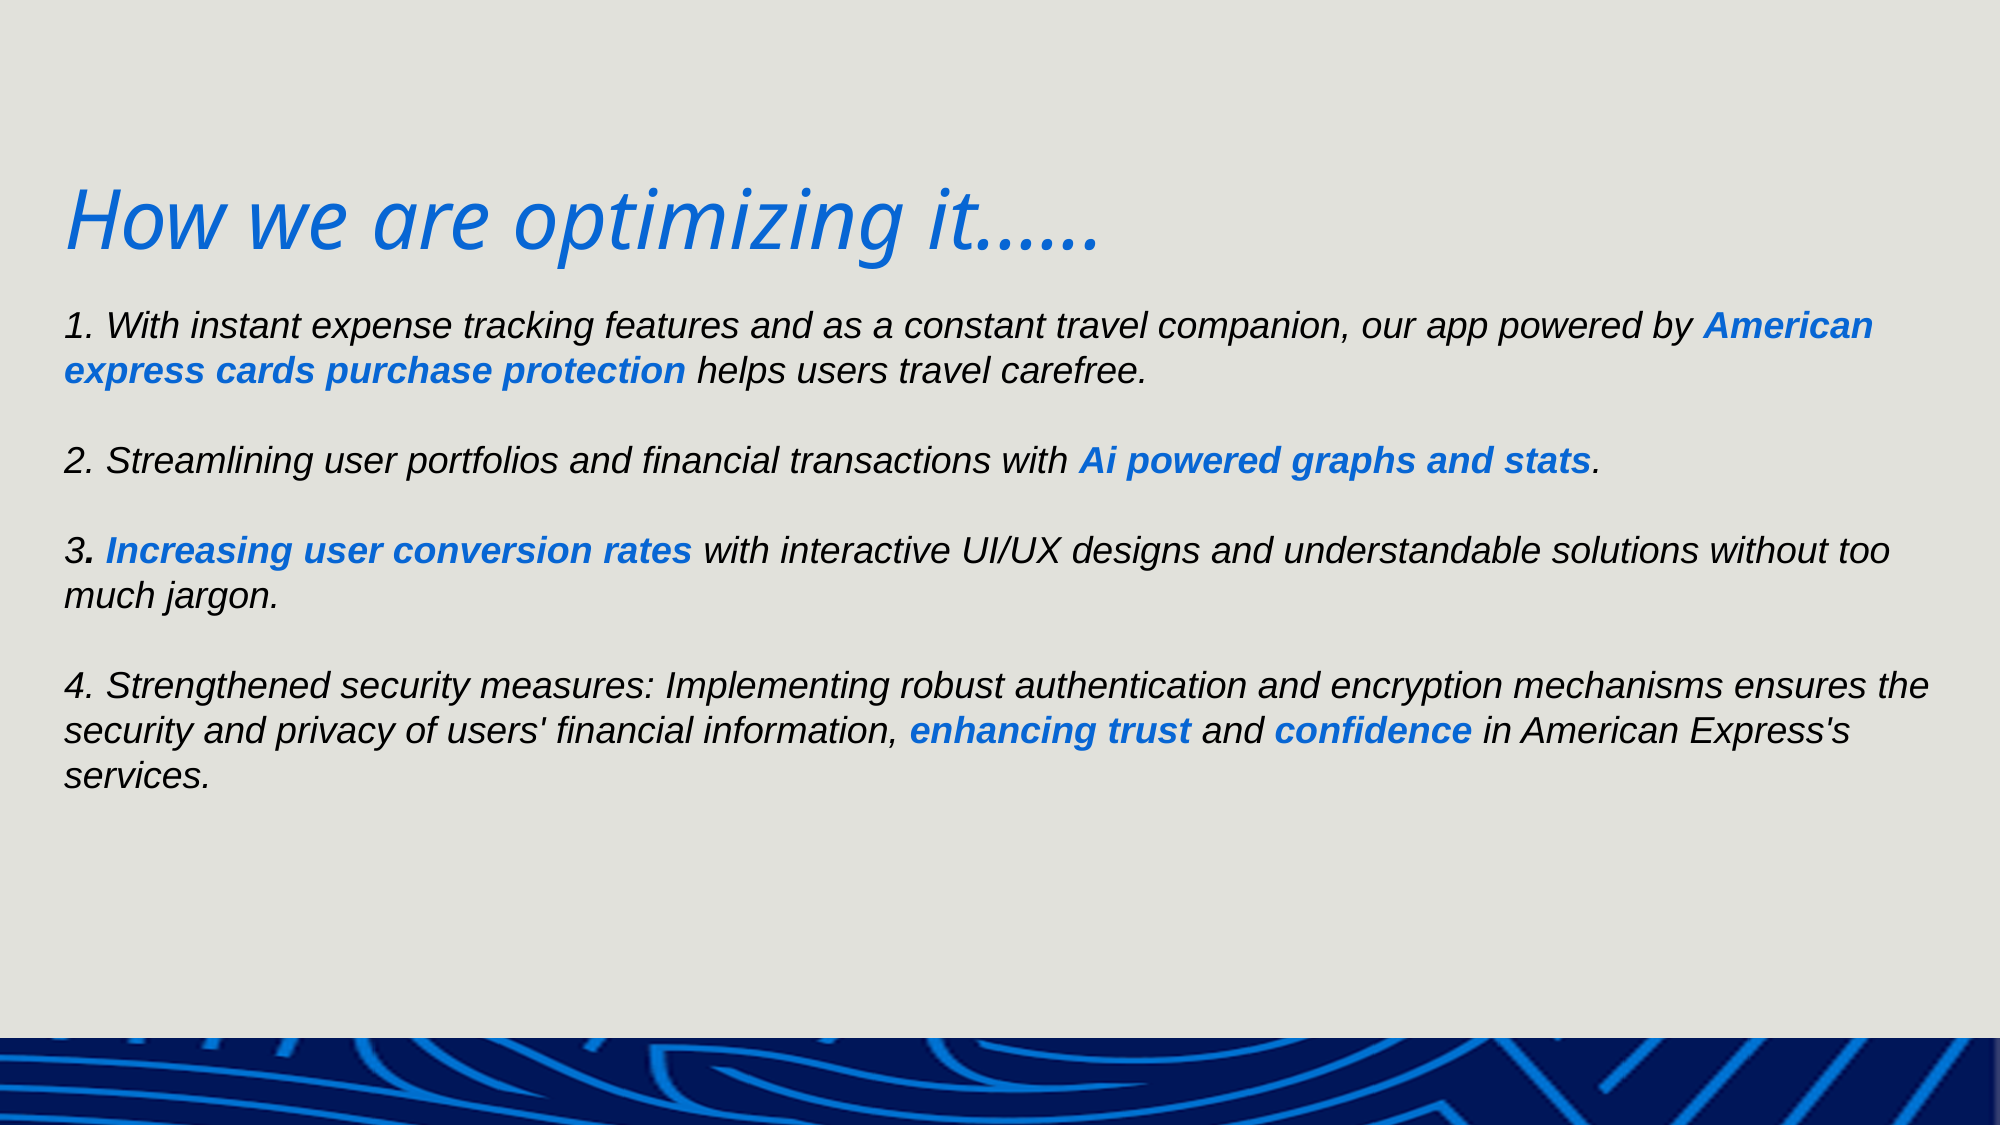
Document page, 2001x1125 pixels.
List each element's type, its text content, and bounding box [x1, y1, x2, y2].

picture [0, 1038, 2000, 1125]
text_box How we are optimizing it...... 1. With instant expense tracking features and as a constant travel companion, our app powered by American express cards purchase protection helps users travel carefree. 2. Streamlining user portfolios and financial transactions with Ai powered graphs and stats. 3. Increasing user conversion rates with interactive UI/UX designs and understandable solutions without too much jargon. 4. Strengthened security measures: Implementing robust authentication and encryption mechanisms ensures the security and privacy of users' financial information, enhancing trust and confidence in American Express's services. [49, 158, 1951, 929]
